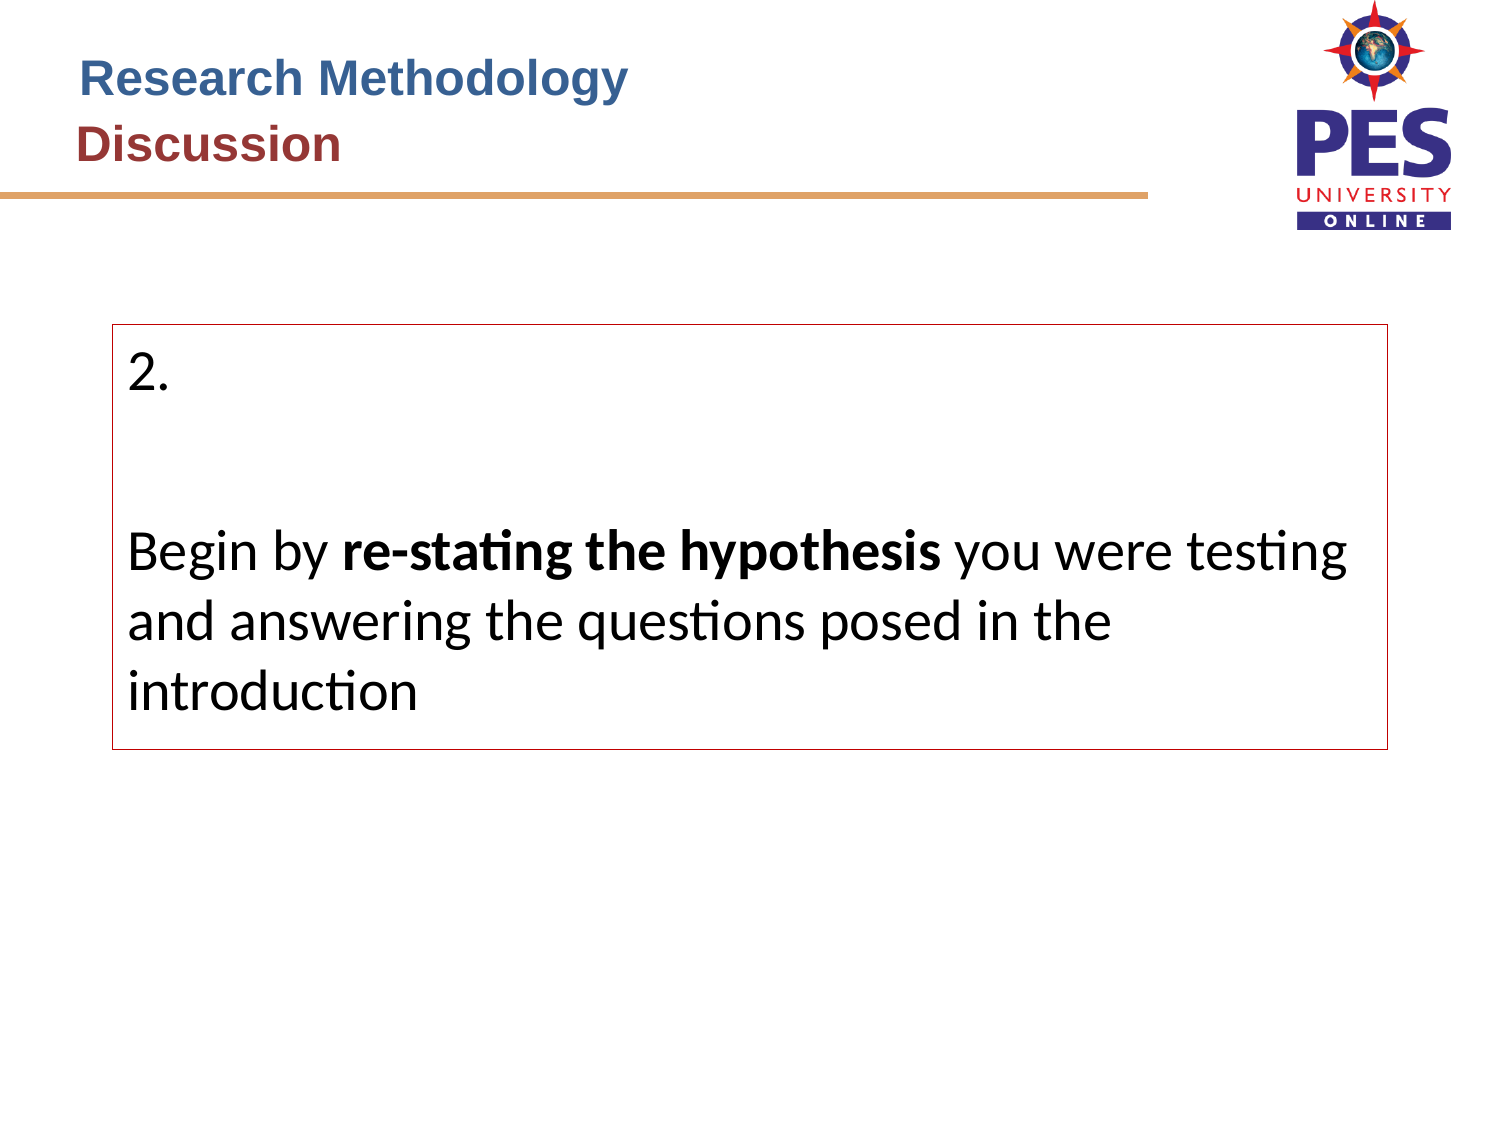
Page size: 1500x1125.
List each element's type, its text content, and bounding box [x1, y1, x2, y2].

text_box 2. Begin by re-stating the hypothesis you were testing and answering the questions posed in the introduction [112, 324, 1388, 750]
text_box Discussion [60, 103, 1292, 179]
picture [1297, 0, 1452, 230]
text_box Research Methodology [64, 38, 1292, 114]
